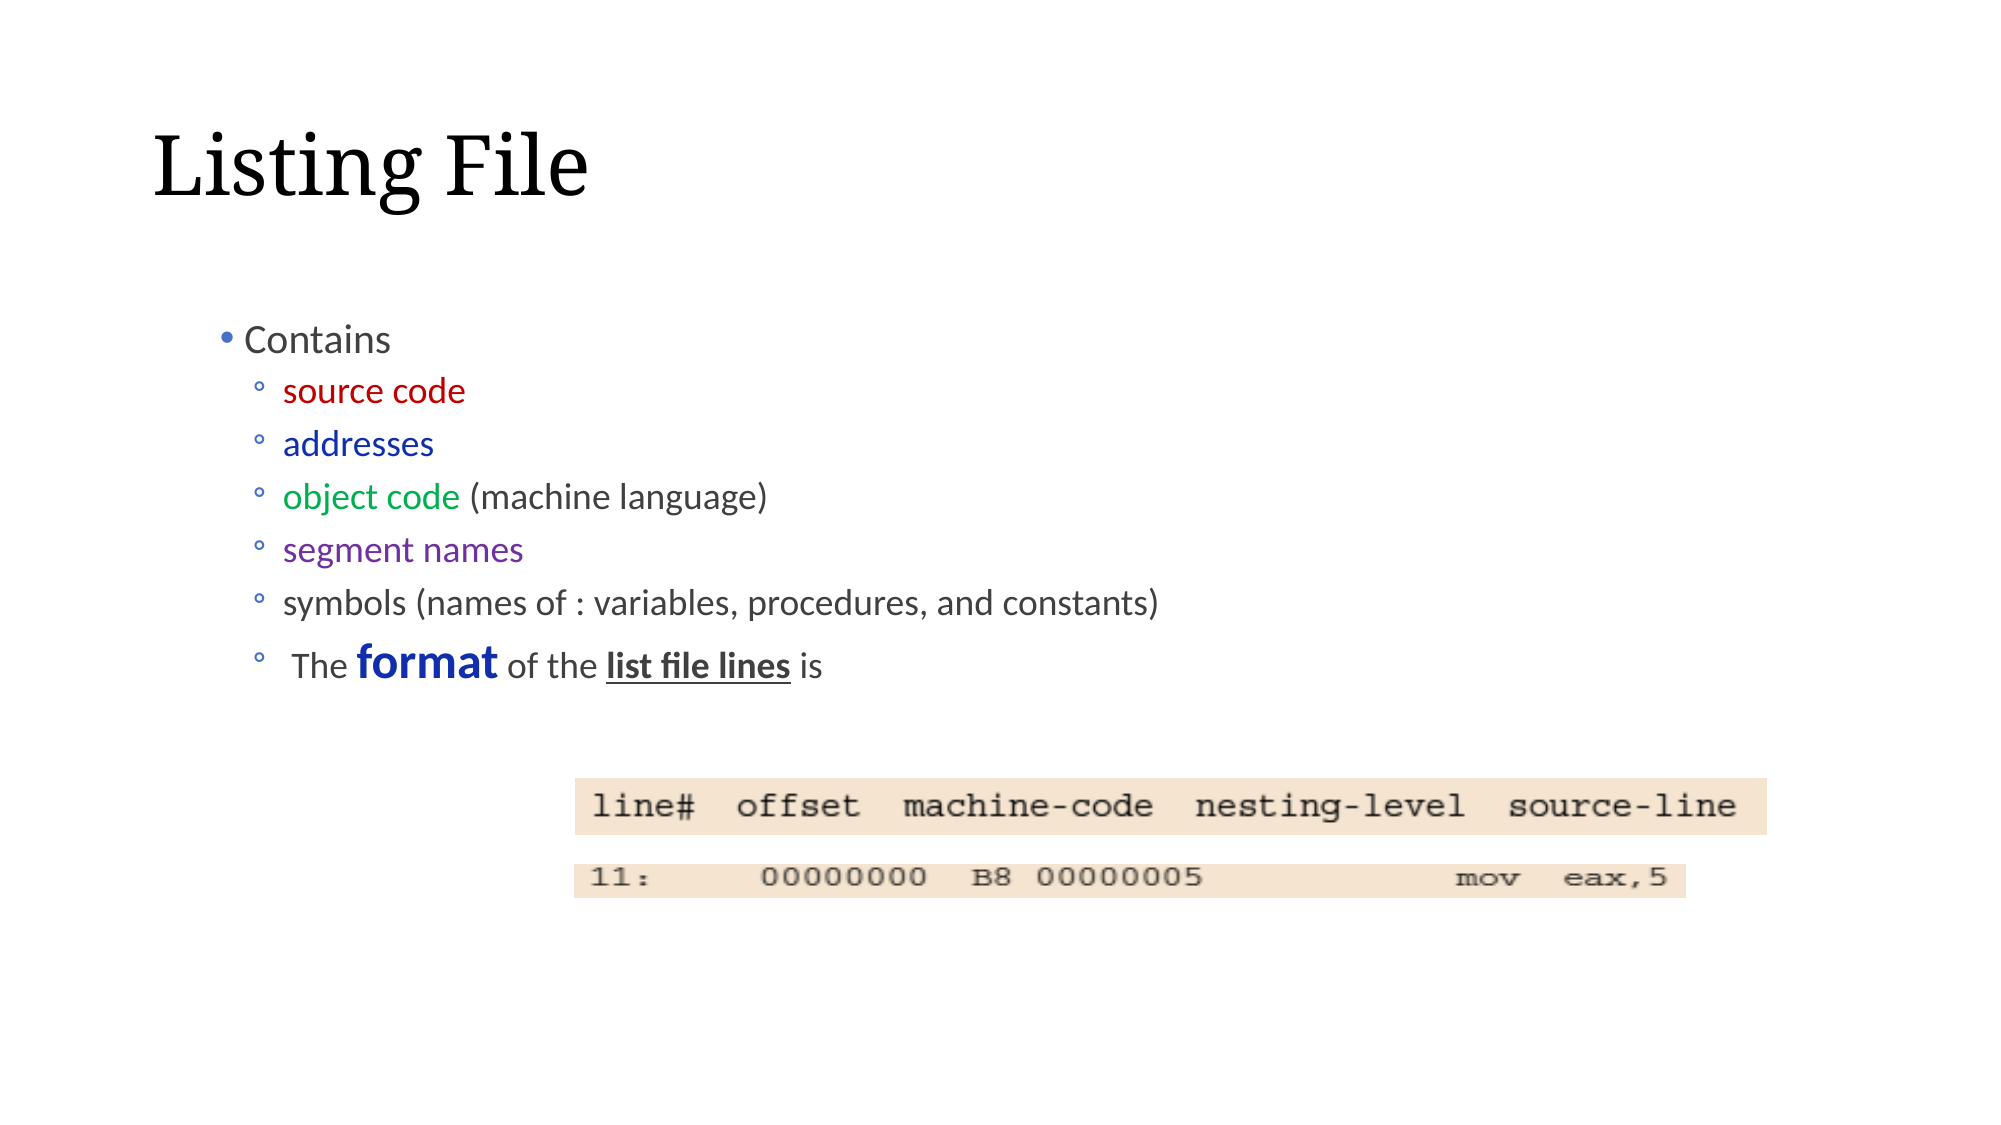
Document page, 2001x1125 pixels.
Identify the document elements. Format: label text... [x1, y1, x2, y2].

title Listing File [137, 59, 1863, 278]
picture [574, 864, 1686, 898]
text_box Contains source code addresses object code (machine language) segment names symbols (names of : variables, procedures, and constants) The format of the list file lines is [219, 309, 1266, 898]
picture [575, 778, 1767, 835]
